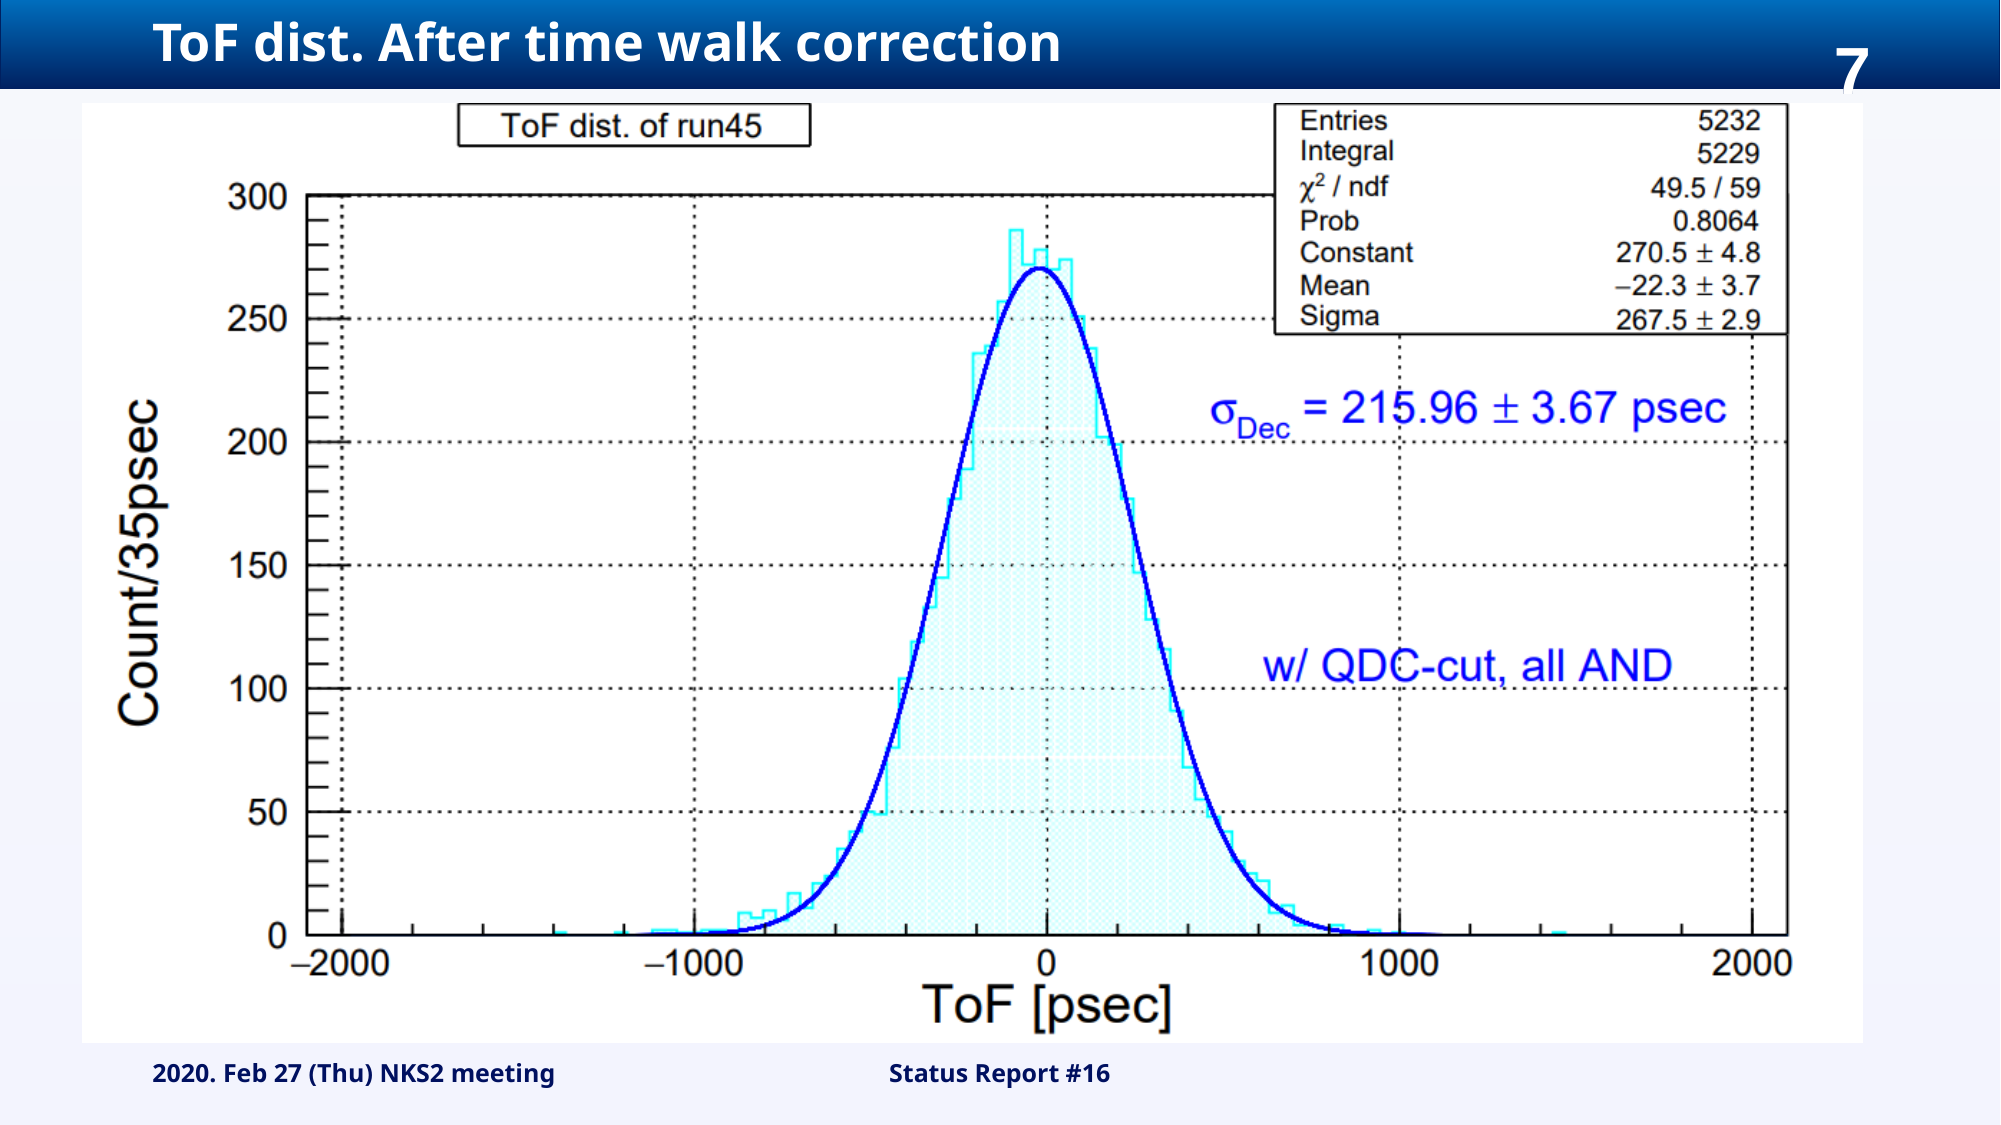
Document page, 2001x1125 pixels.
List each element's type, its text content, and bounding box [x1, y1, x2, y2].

footer Status Report #16 [662, 1043, 1338, 1103]
title ToF dist. After time walk correction [137, 0, 1863, 89]
picture [82, 103, 1863, 1043]
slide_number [137, 1043, 588, 1103]
